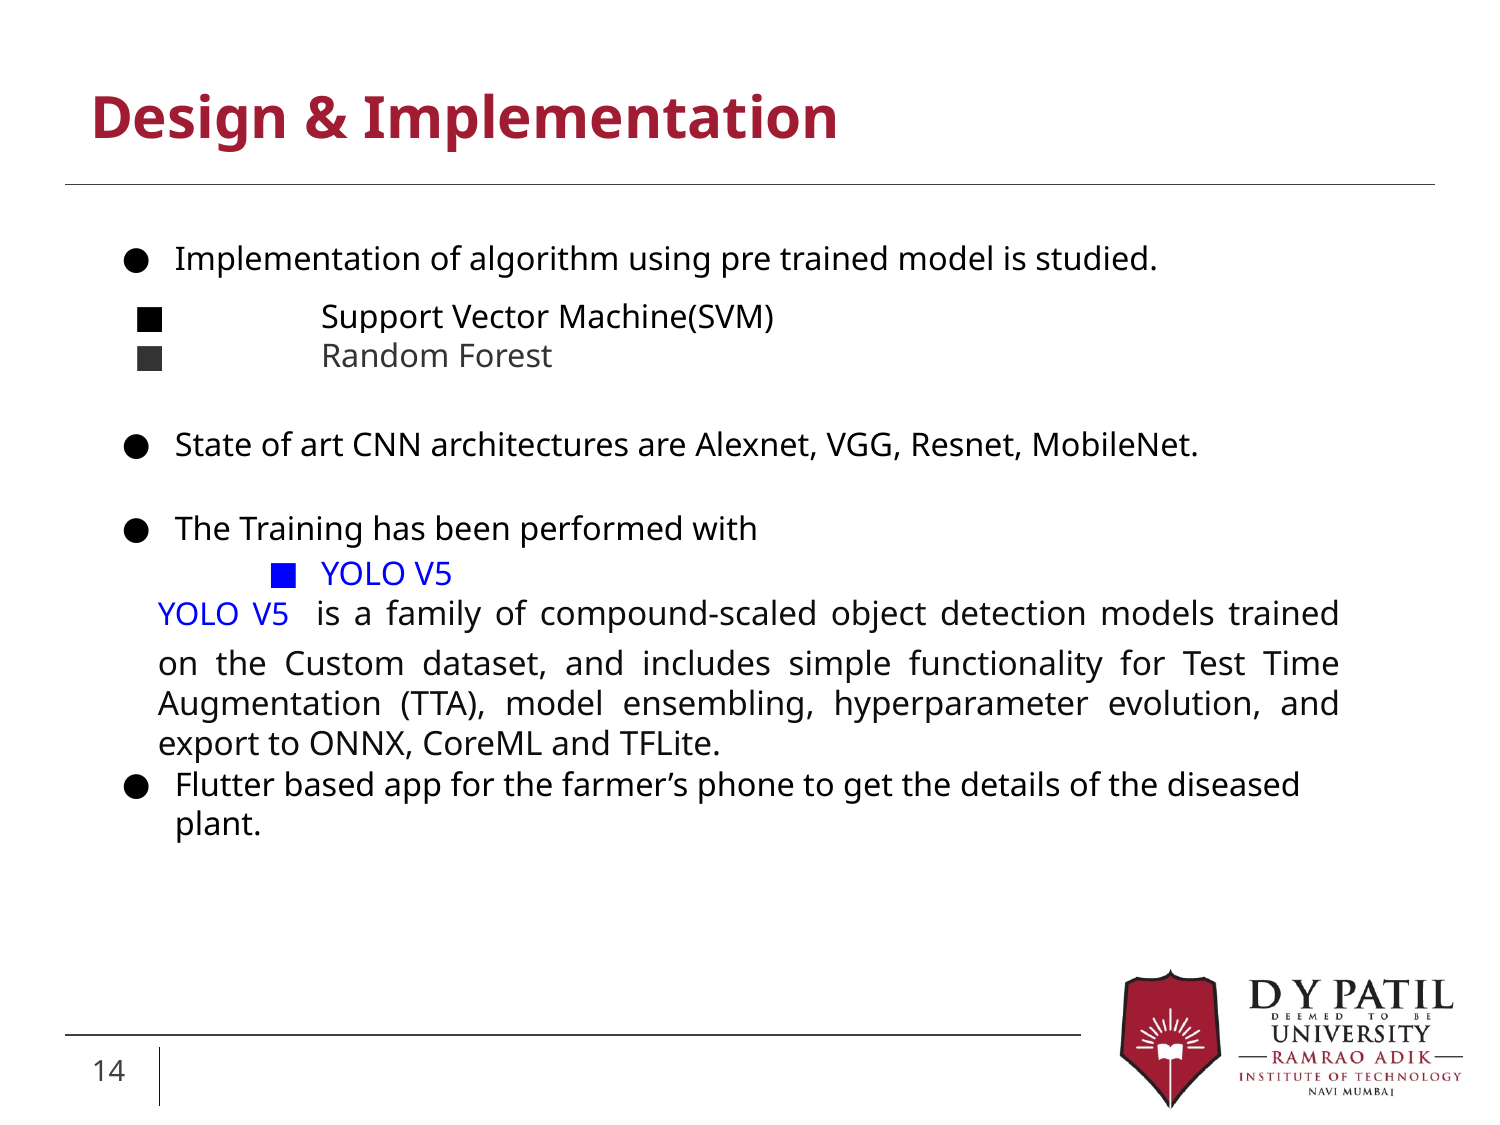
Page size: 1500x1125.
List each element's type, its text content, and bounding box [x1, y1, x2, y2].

list Implementation of algorithm using pre trained model is studied. Support Vector Machine(SVM) Random Forest State of art CNN architectures are Alexnet, VGG, Resnet, MobileNet. The Training has been performed with YOLO V5 Flutter based app for the farmer’s phone to get the details of the diseased plant. [86, 207, 1341, 927]
picture [1094, 948, 1500, 1125]
text_box YOLO V5 is a family of compound-scaled object detection models trained on the Custom dataset, and includes simple functionality for Test Time Augmentation (TTA), model ensembling, hyperparameter evolution, and export to ONNX, CoreML and TFLite. [142, 527, 1357, 778]
text_box ‹#› [76, 1042, 155, 1103]
title Design & Implementation [75, 45, 1425, 185]
